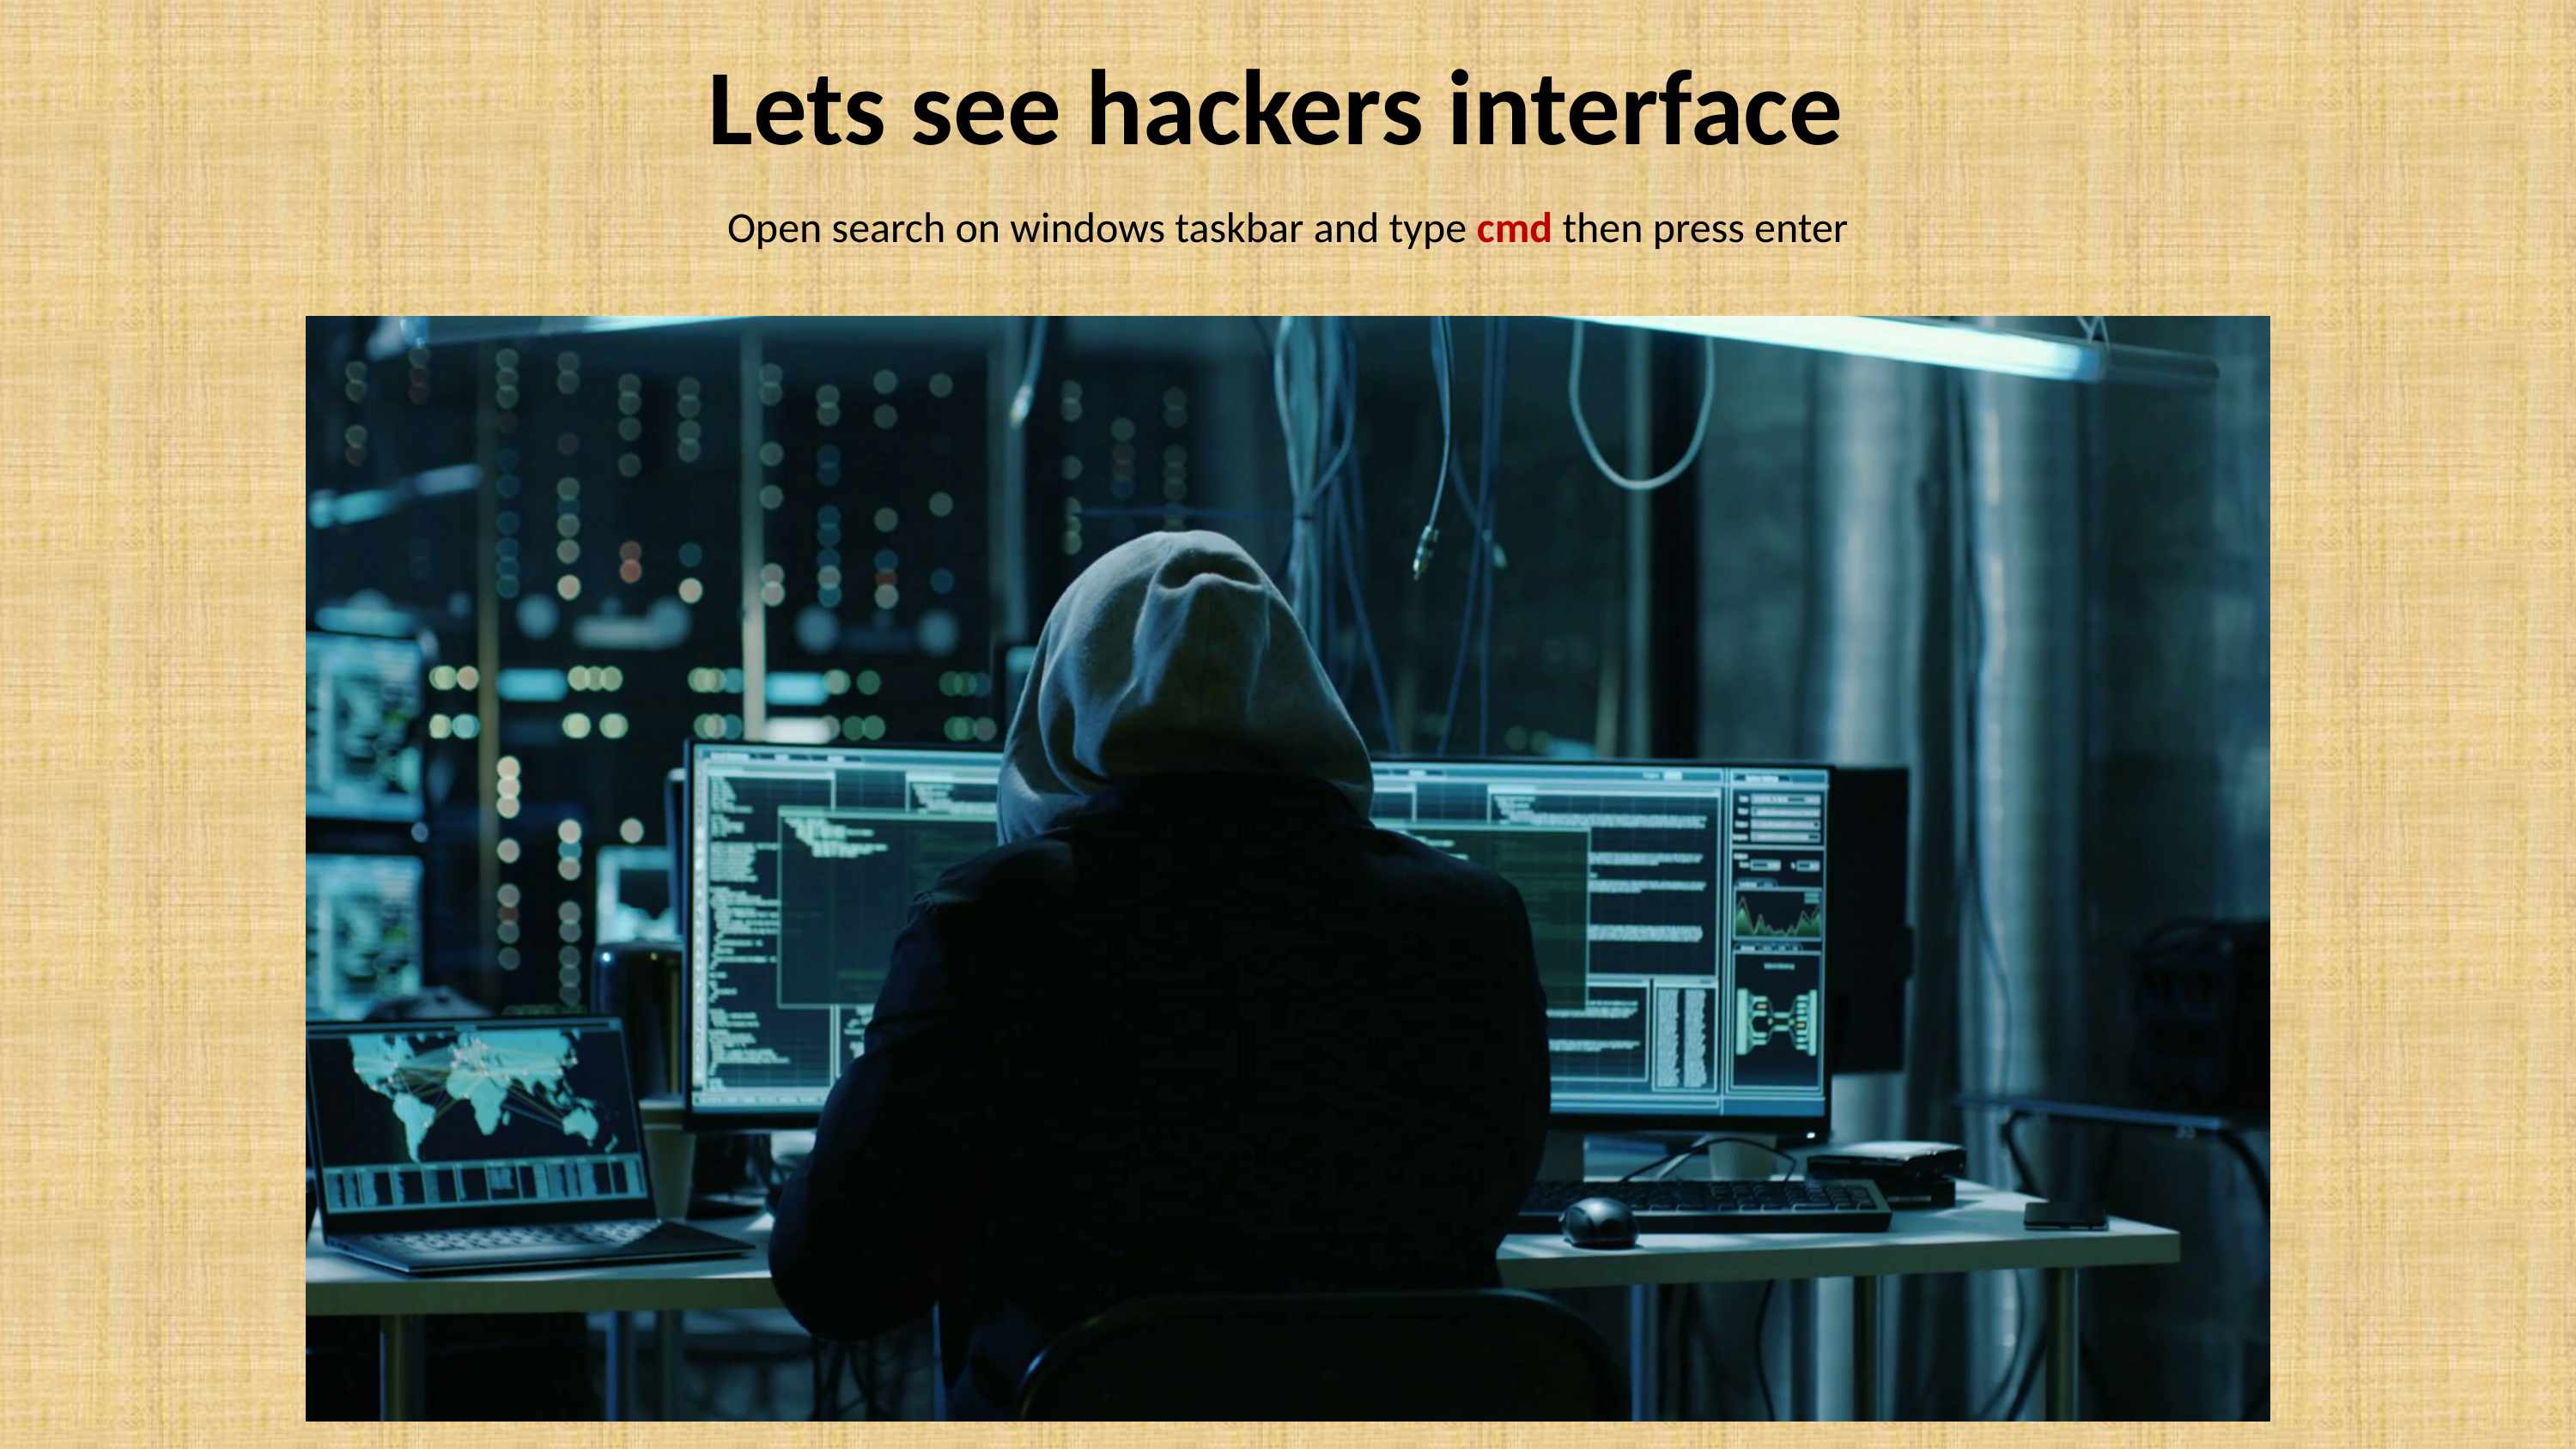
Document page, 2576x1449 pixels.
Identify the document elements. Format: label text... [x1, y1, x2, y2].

text_box Lets see hackers interface [392, 27, 2184, 178]
picture [0, 0, 2576, 1449]
text_box Open search on windows taskbar and type cmd then press enter [654, 177, 1922, 274]
